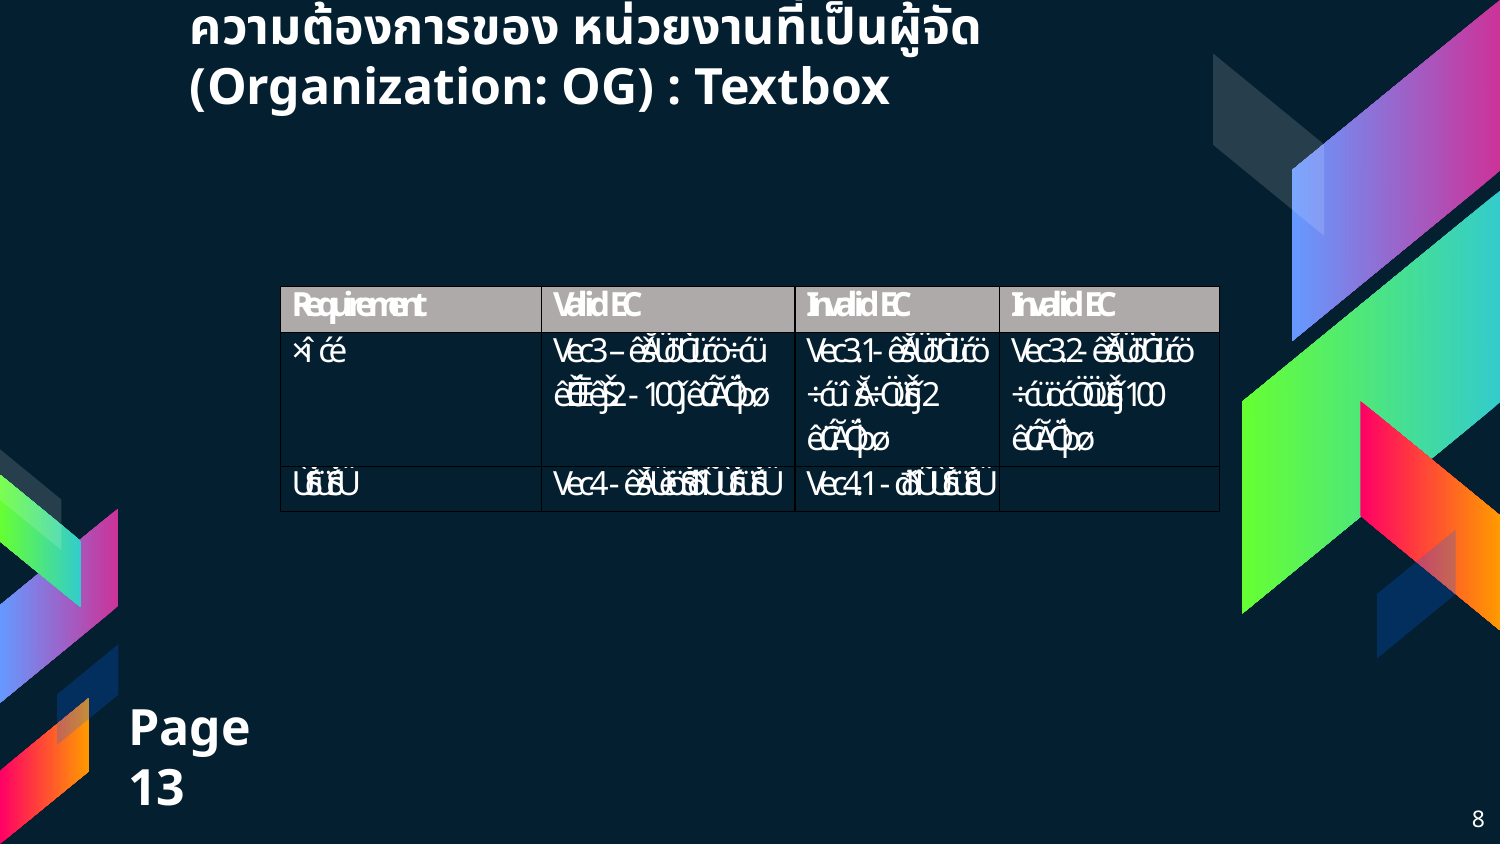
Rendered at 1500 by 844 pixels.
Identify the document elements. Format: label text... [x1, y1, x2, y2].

title ความต้องการของ หน่วยงานที่เป็นผู้จัด (Organization: OG) : Textbox [175, 24, 1289, 130]
slide_number 8 [1403, 789, 1500, 844]
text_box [279, 286, 1220, 558]
text_box Page 13 [113, 726, 327, 831]
